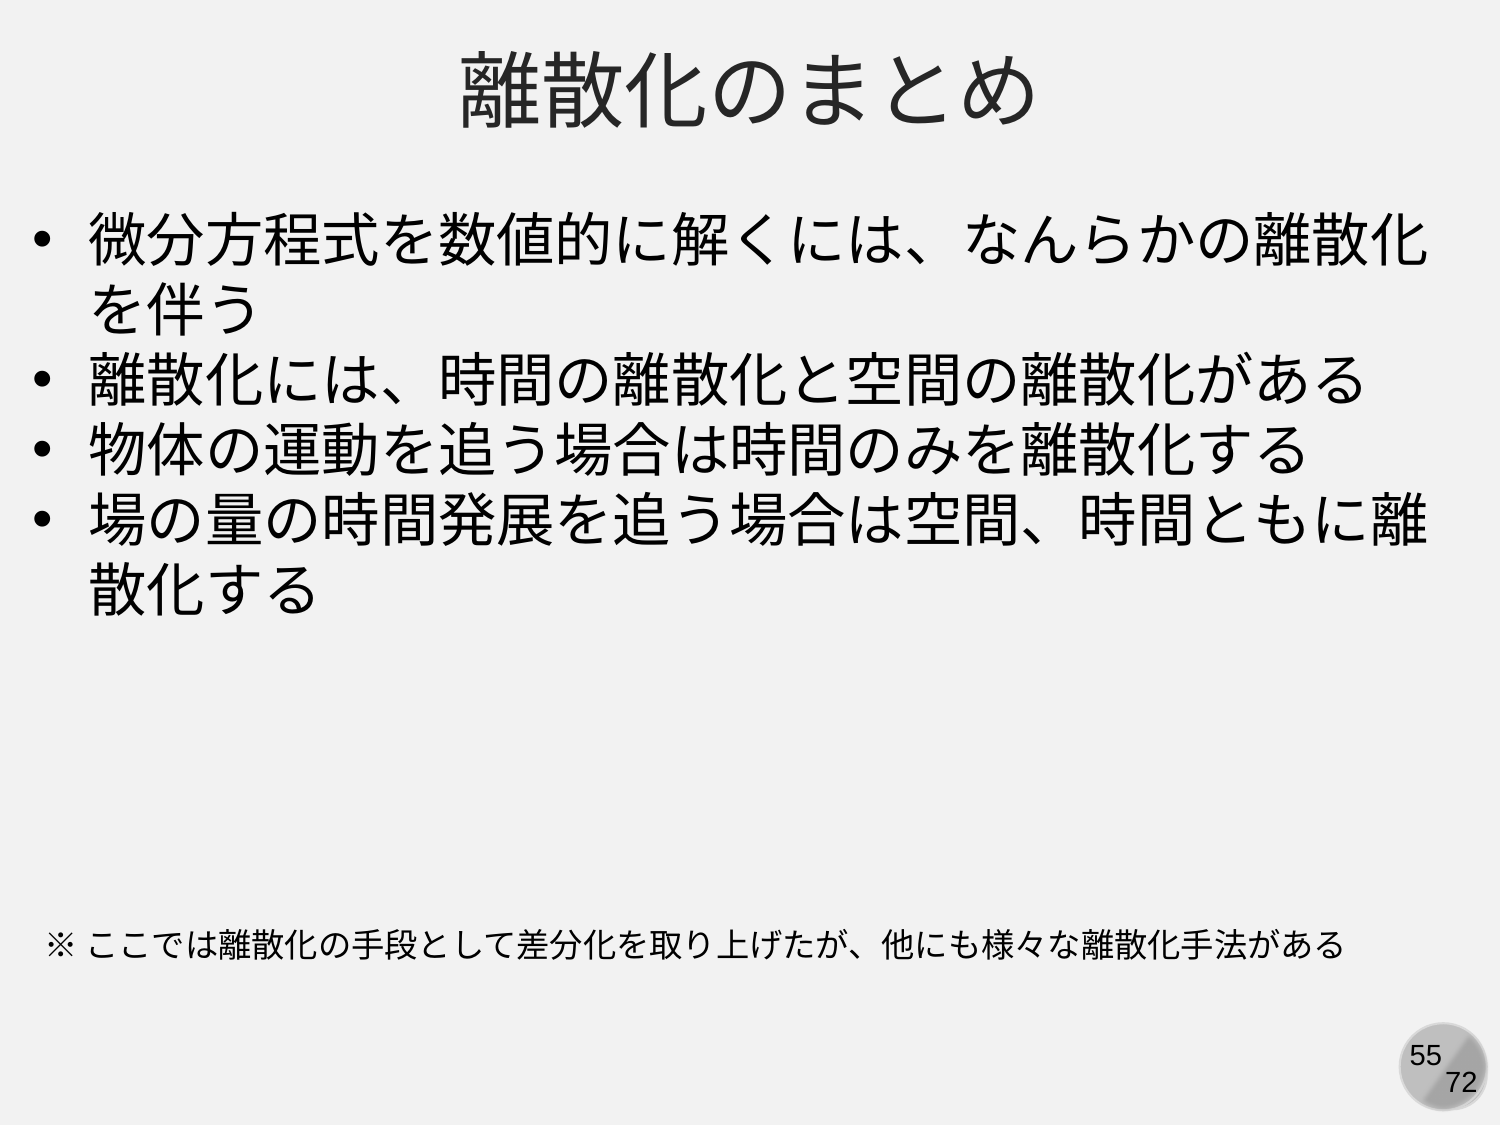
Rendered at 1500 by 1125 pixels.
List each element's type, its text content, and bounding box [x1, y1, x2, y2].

text_box 微分方程式を数値的に解くには、なんらかの離散化を伴う 離散化には、時間の離散化と空間の離散化がある 物体の運動を追う場合は時間のみを離散化する 場の量の時間発展を追う場合は空間、時間ともに離散化する [17, 196, 1447, 631]
text_box ※ここでは離散化の手段として差分化を取り上げたが、他にも様々な離散化手法がある [29, 916, 1459, 972]
list 離散化のまとめ [0, 31, 1500, 155]
